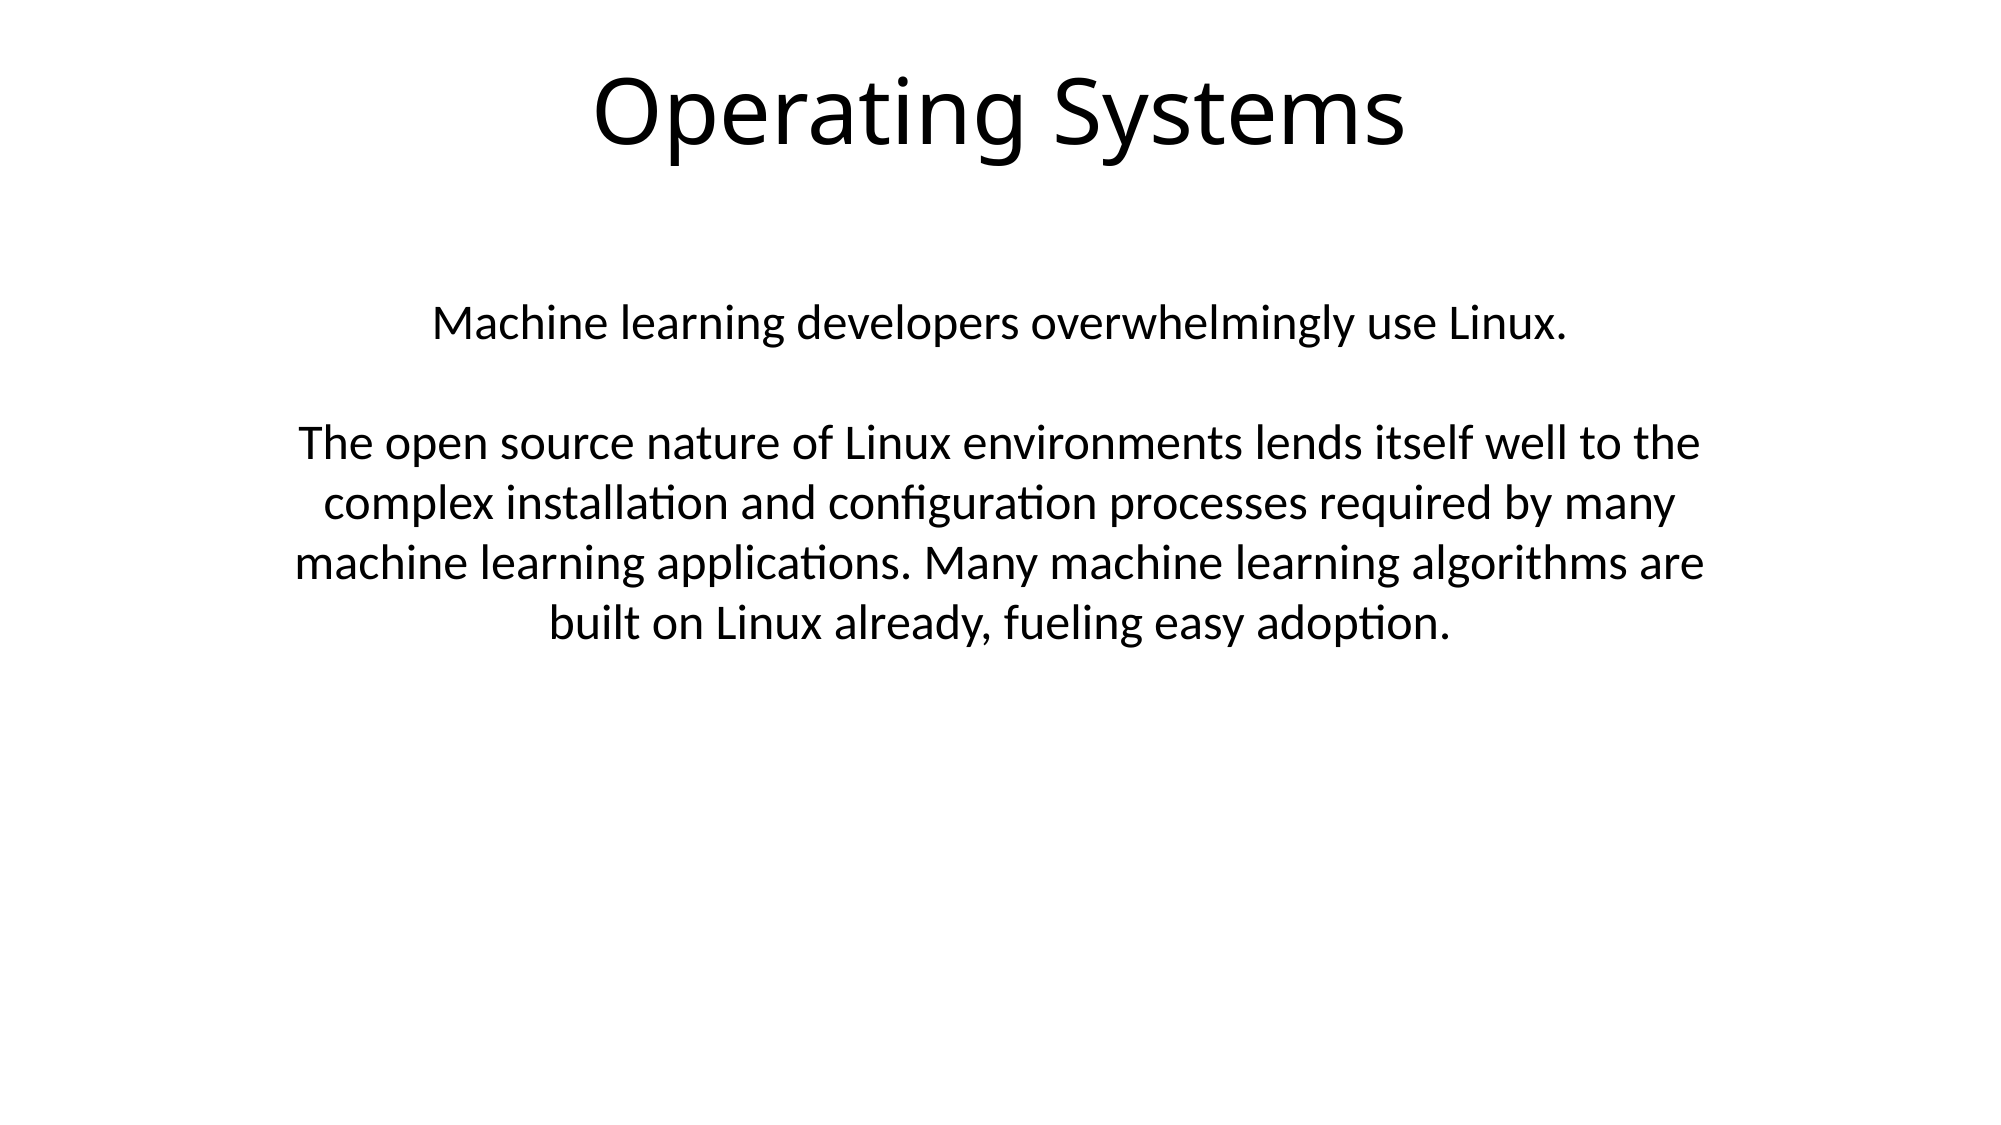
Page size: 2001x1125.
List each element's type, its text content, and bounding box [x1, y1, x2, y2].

title Operating Systems [137, 5, 1863, 224]
text_box Machine learning developers overwhelmingly use Linux. The open source nature of Linux environments lends itself well to the complex installation and configuration processes required by many machine learning applications. Many machine learning algorithms are built on Linux already, fueling easy adoption. [269, 282, 1731, 657]
